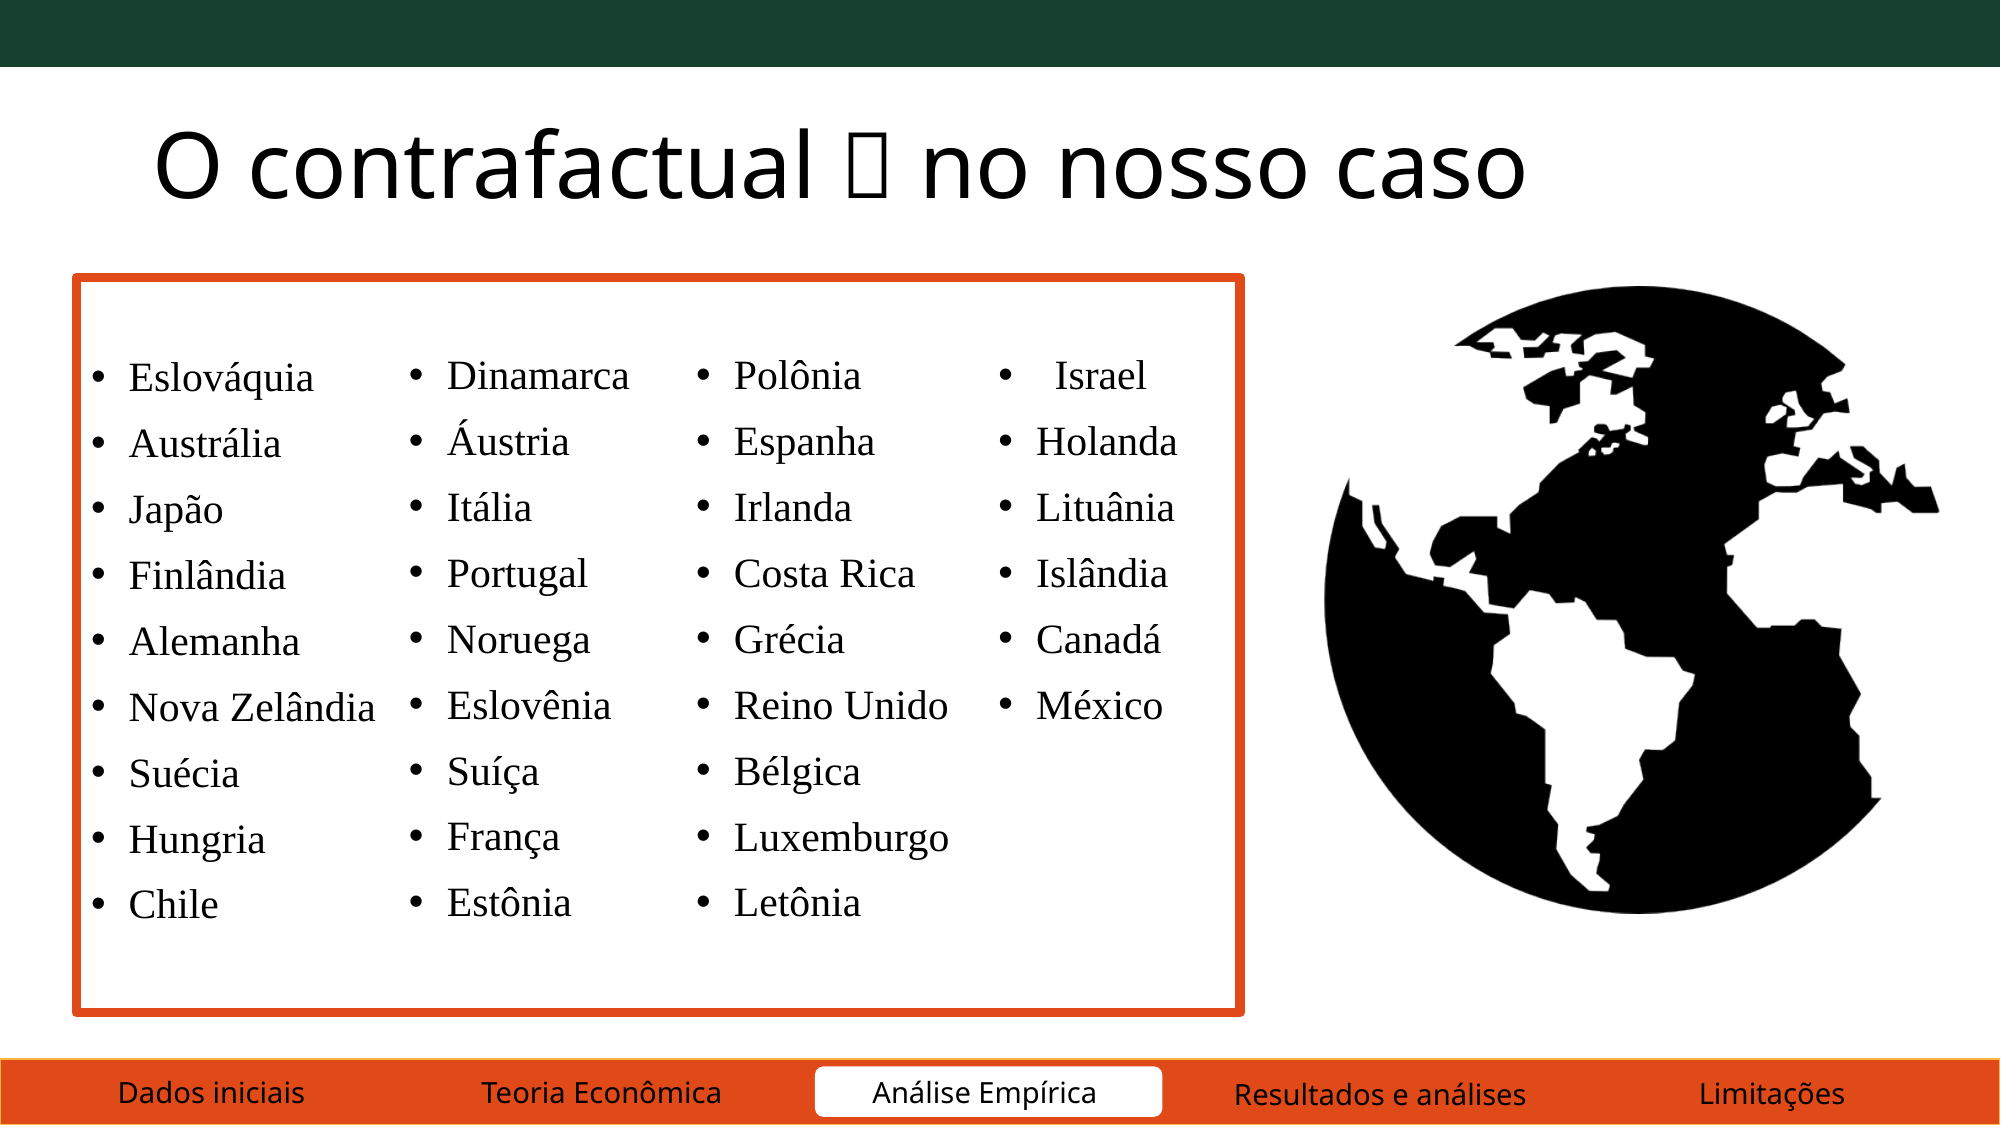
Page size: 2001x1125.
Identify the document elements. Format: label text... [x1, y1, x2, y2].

text_box Resultados e análises [1205, 1067, 1556, 1121]
text_box Polônia Espanha Irlanda Costa Rica Grécia Reino Unido Bélgica Luxemburgo Letônia [681, 346, 983, 1045]
text_box Limitações [1597, 1066, 1947, 1120]
text_box Dados iniciais [40, 1066, 390, 1119]
text_box [0, 0, 2000, 67]
picture [1318, 286, 1946, 914]
list Eslováquia Austrália Japão Finlândia Alemanha Nova Zelândia Suécia Hungria Chile [76, 277, 1241, 1013]
text_box Teoria Econômica [427, 1065, 777, 1118]
title O contrafactual  no nosso caso [137, 67, 1863, 278]
text_box [0, 1058, 2000, 1125]
text_box Israel Holanda Lituânia Islândia Canadá México [983, 346, 1233, 781]
text_box Análise Empírica [813, 1065, 1164, 1118]
text_box Dinamarca Áustria Itália Portugal Noruega Eslovênia Suíça França Estônia [394, 346, 681, 979]
